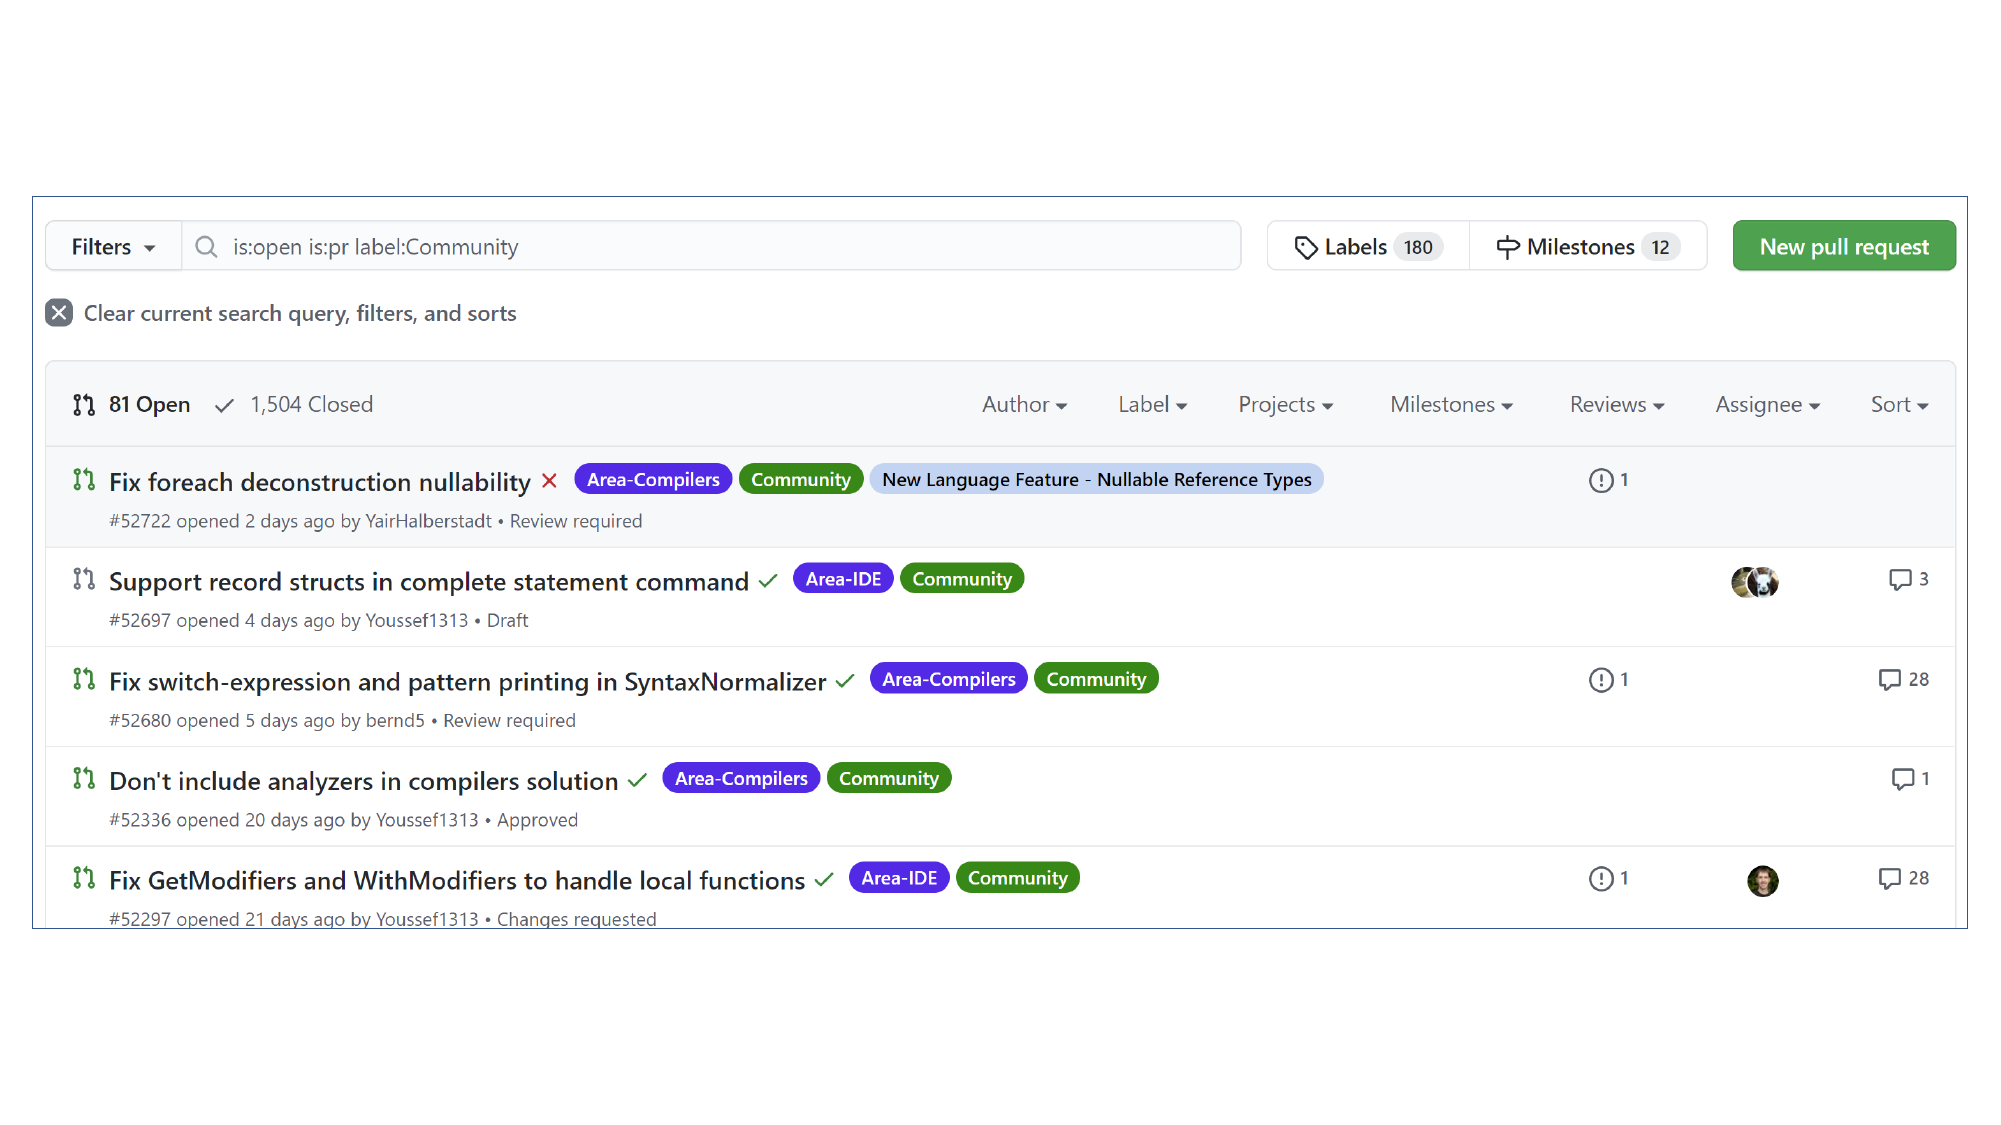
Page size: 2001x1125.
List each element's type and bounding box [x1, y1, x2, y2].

picture [32, 196, 1968, 929]
